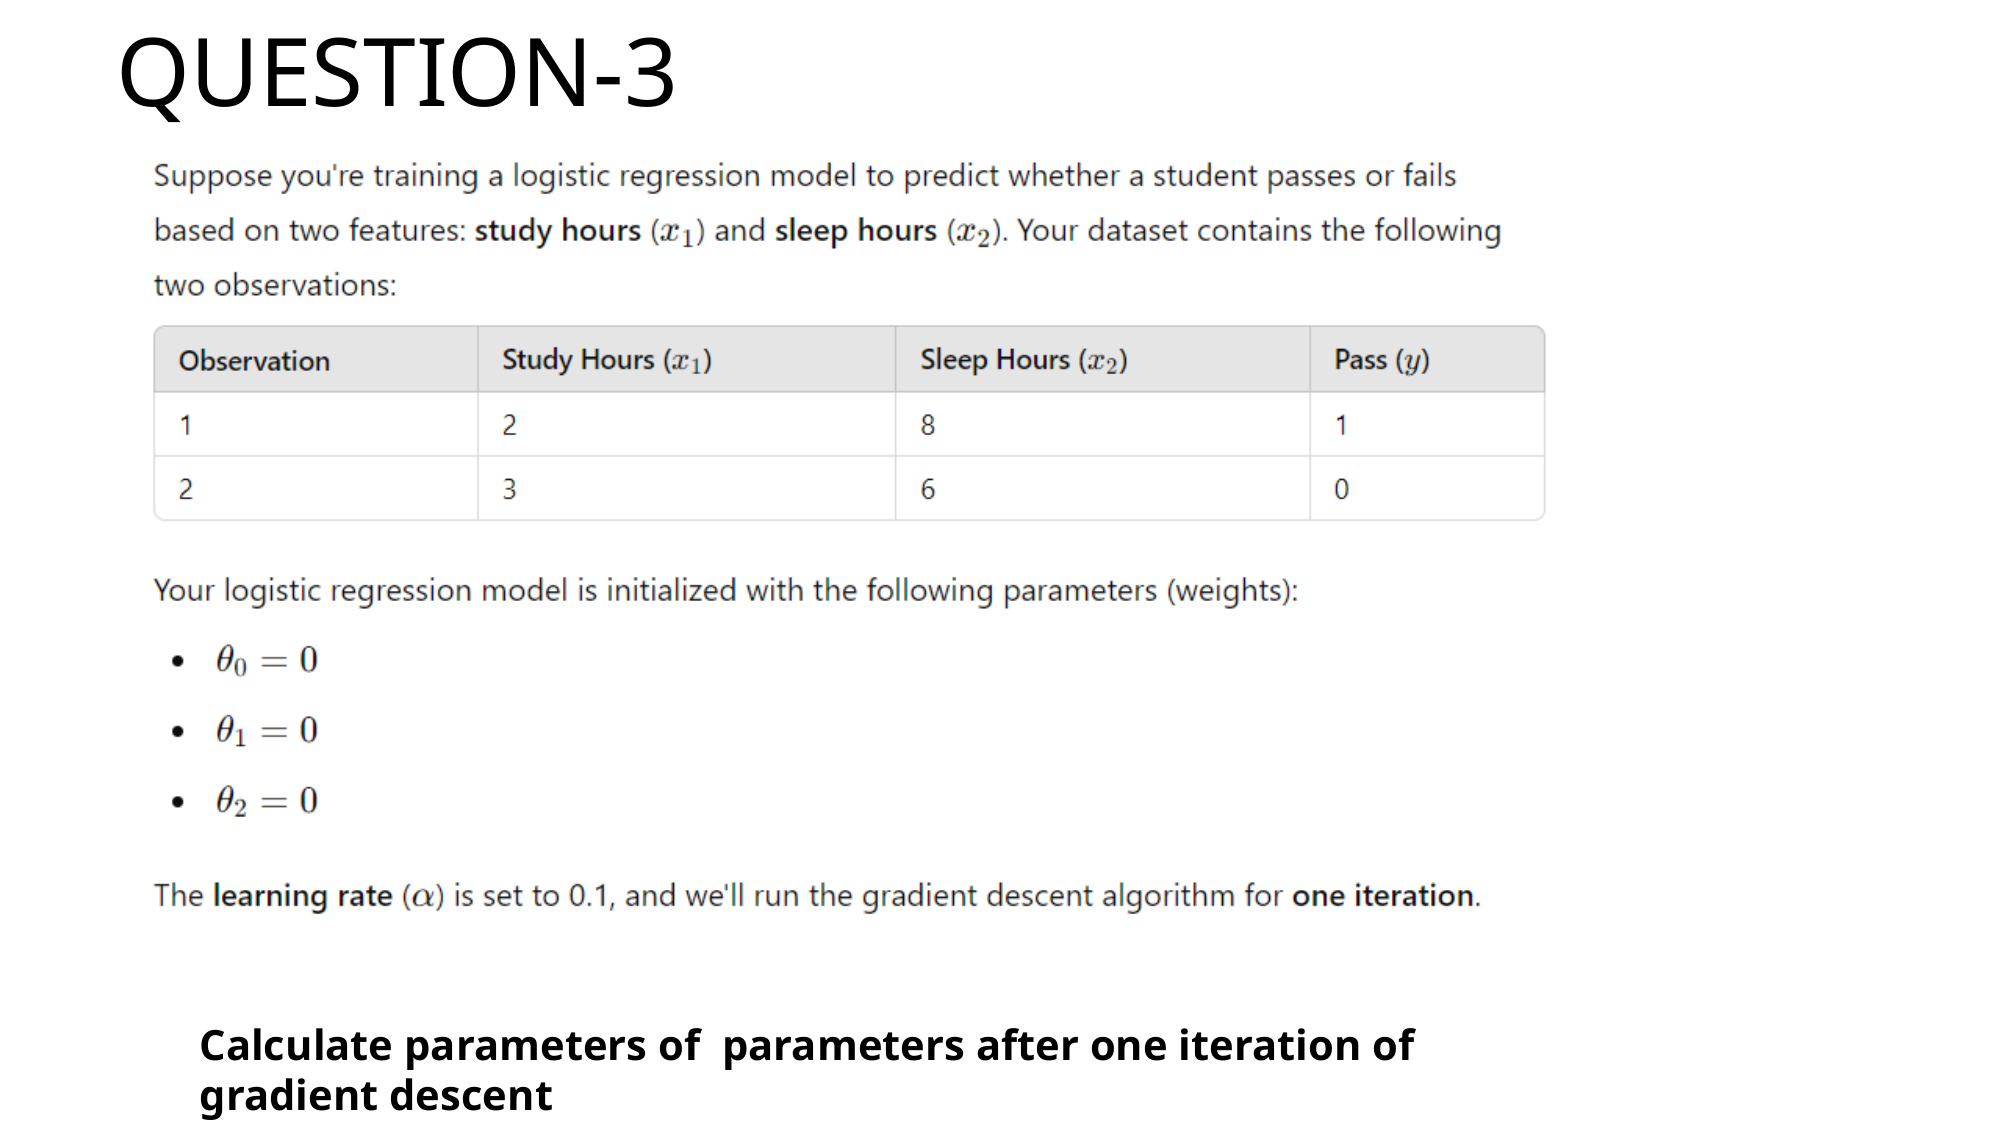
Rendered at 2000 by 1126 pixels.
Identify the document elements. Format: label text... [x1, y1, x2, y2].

title QUESTION-3 [99, 3, 1900, 134]
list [99, 133, 1563, 925]
text_box Calculate parameters of parameters after one iteration of gradient descent [184, 1011, 1520, 1126]
